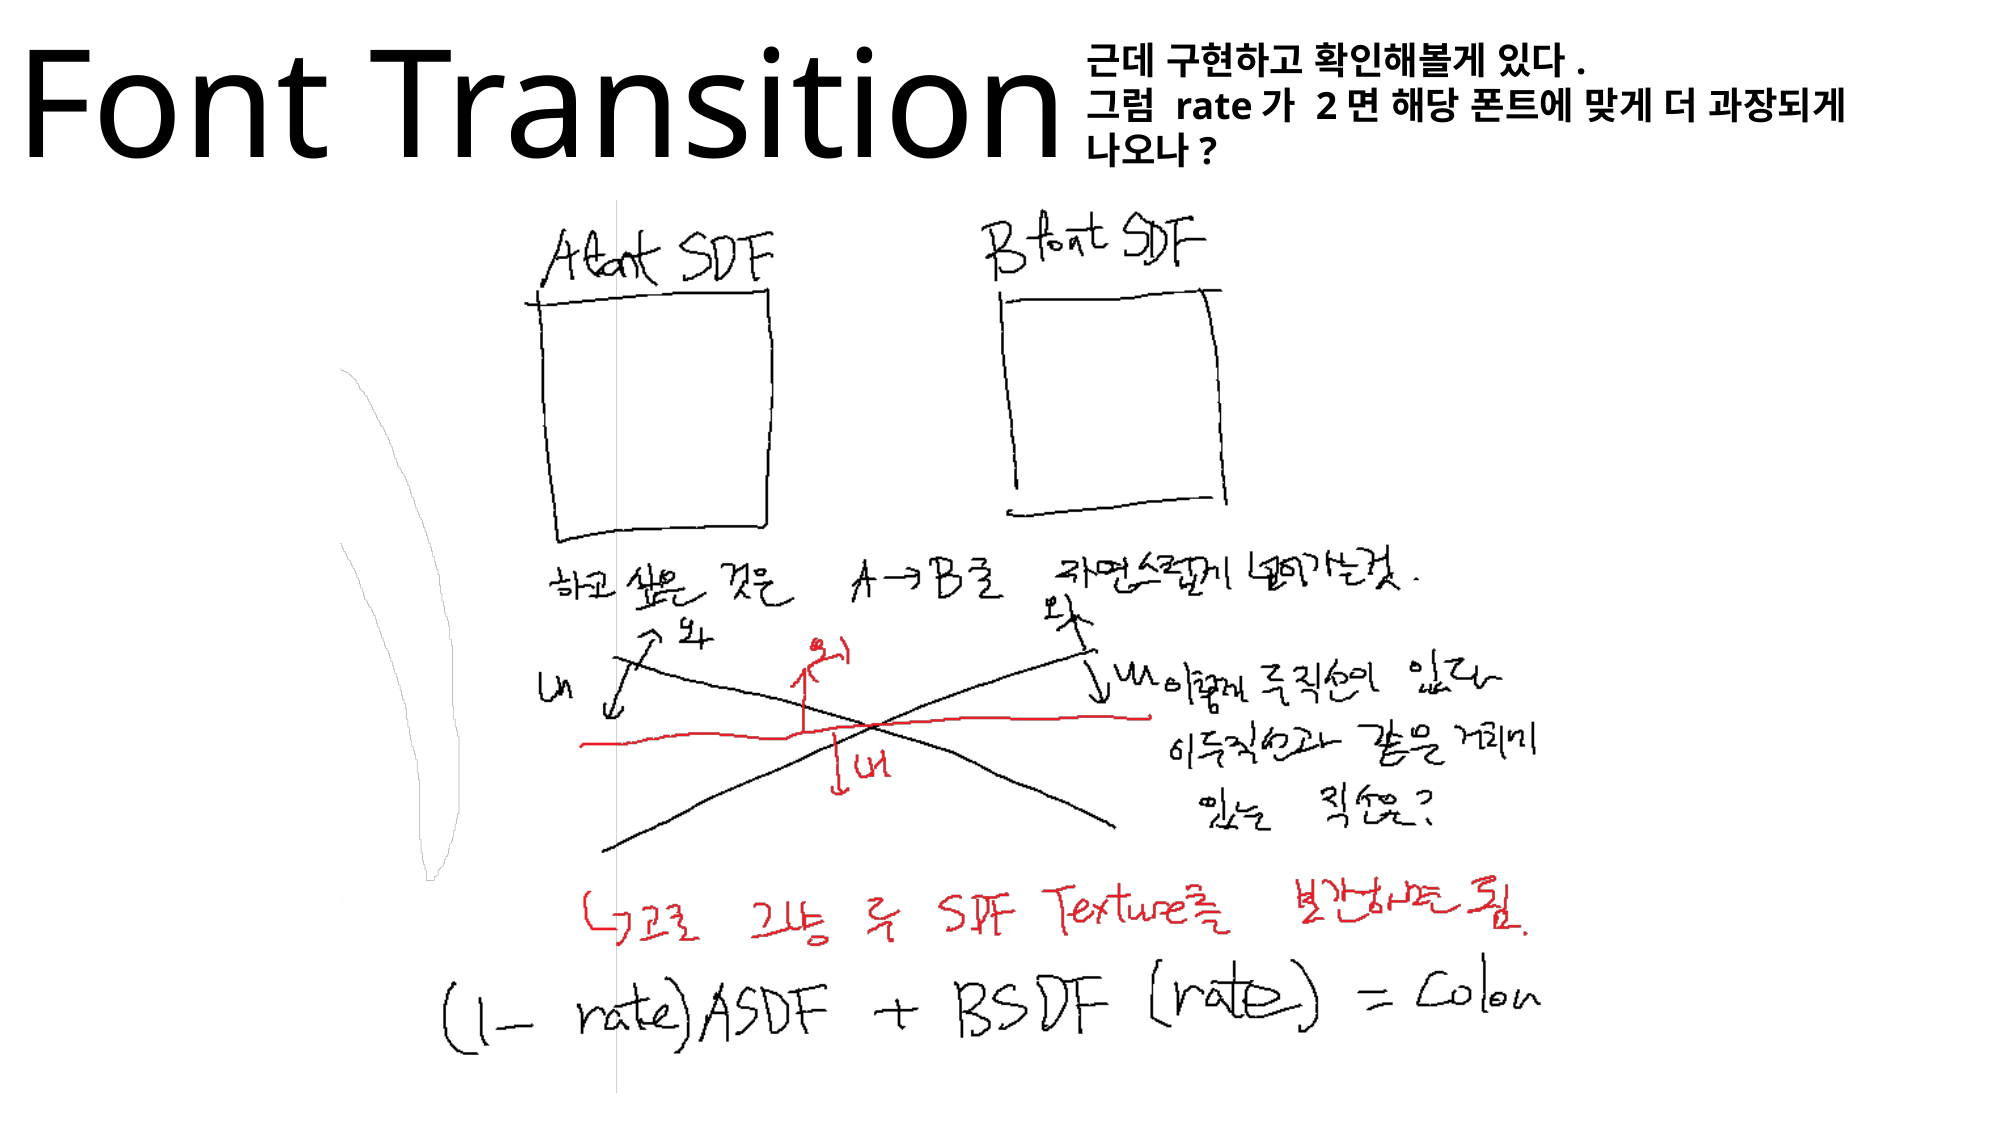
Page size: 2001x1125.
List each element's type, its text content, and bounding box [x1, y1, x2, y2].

title Font Transition [0, 0, 1725, 218]
text_box 근데 구현하고 확인해볼게 있다. 그럼 rate가 2면 해당 폰트에 맞게 더 과장되게 나오나? [1072, 29, 1892, 180]
picture [339, 200, 1661, 1093]
